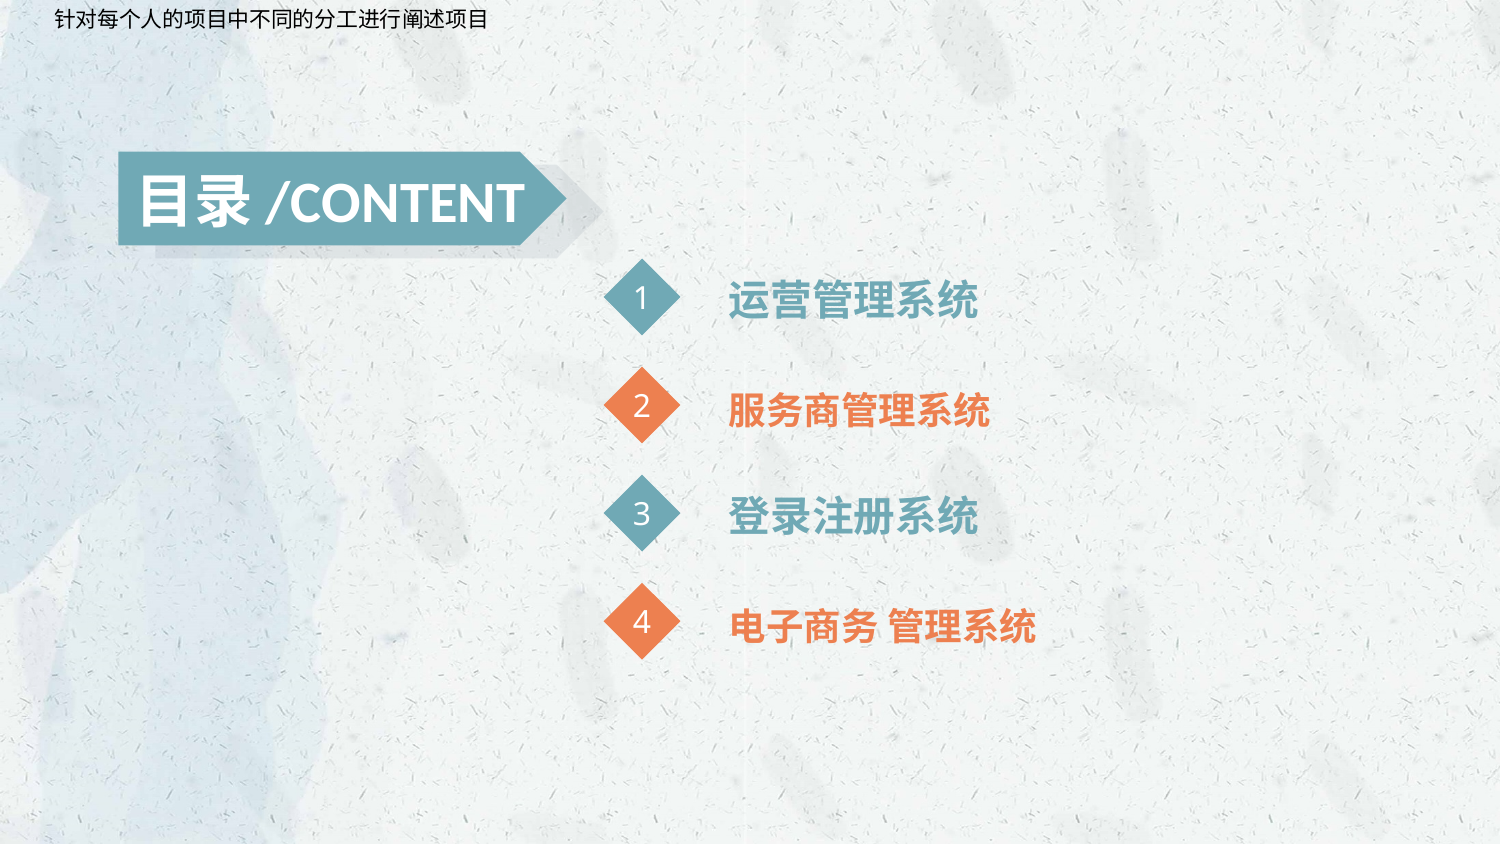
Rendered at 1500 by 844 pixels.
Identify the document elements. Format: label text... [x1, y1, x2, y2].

picture [0, 0, 1500, 844]
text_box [603, 366, 1158, 444]
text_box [603, 582, 1158, 660]
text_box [118, 151, 604, 259]
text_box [603, 258, 1158, 336]
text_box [603, 474, 1158, 552]
text_box 针对每个人的项目中不同的分工进行阐述项目 [0, 0, 829, 40]
